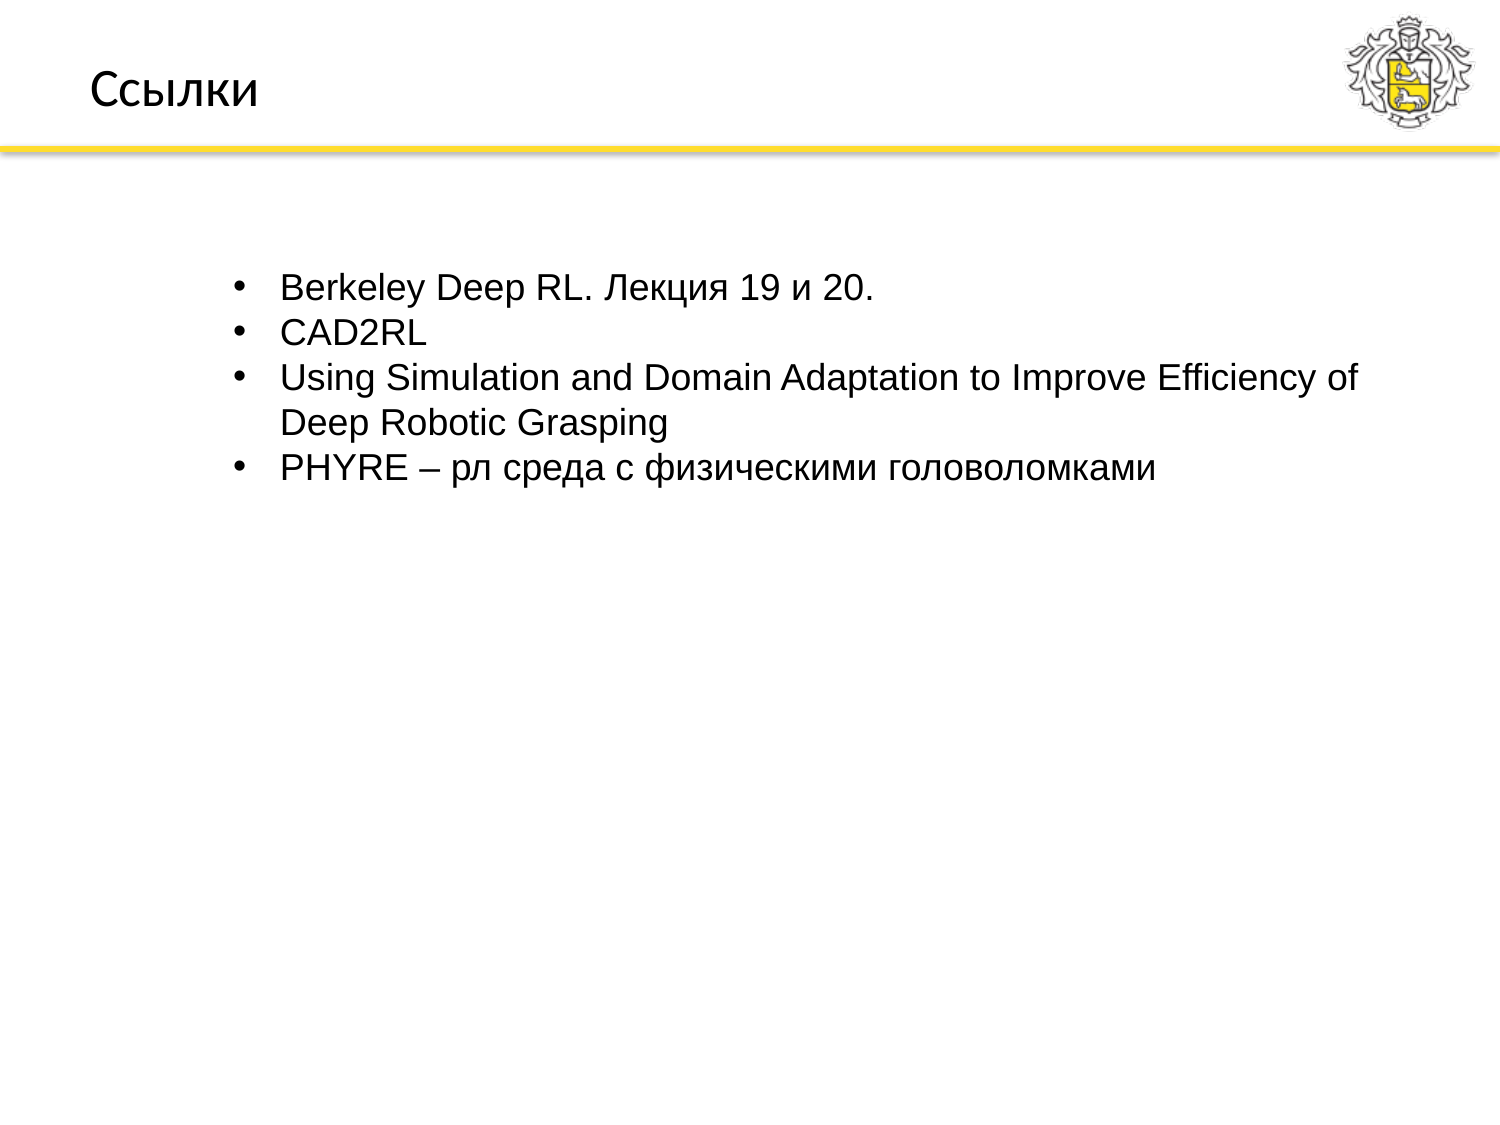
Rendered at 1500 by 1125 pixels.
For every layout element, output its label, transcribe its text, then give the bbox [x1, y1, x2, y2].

title Ссылки [75, 50, 1425, 119]
text_box Berkeley Deep RL. Лекция 19 и 20. CAD2RL Using Simulation and Domain Adaptation to Improve Efficiency of Deep Robotic Grasping PHYRE – рл среда с физическими головоломками [218, 255, 1400, 586]
